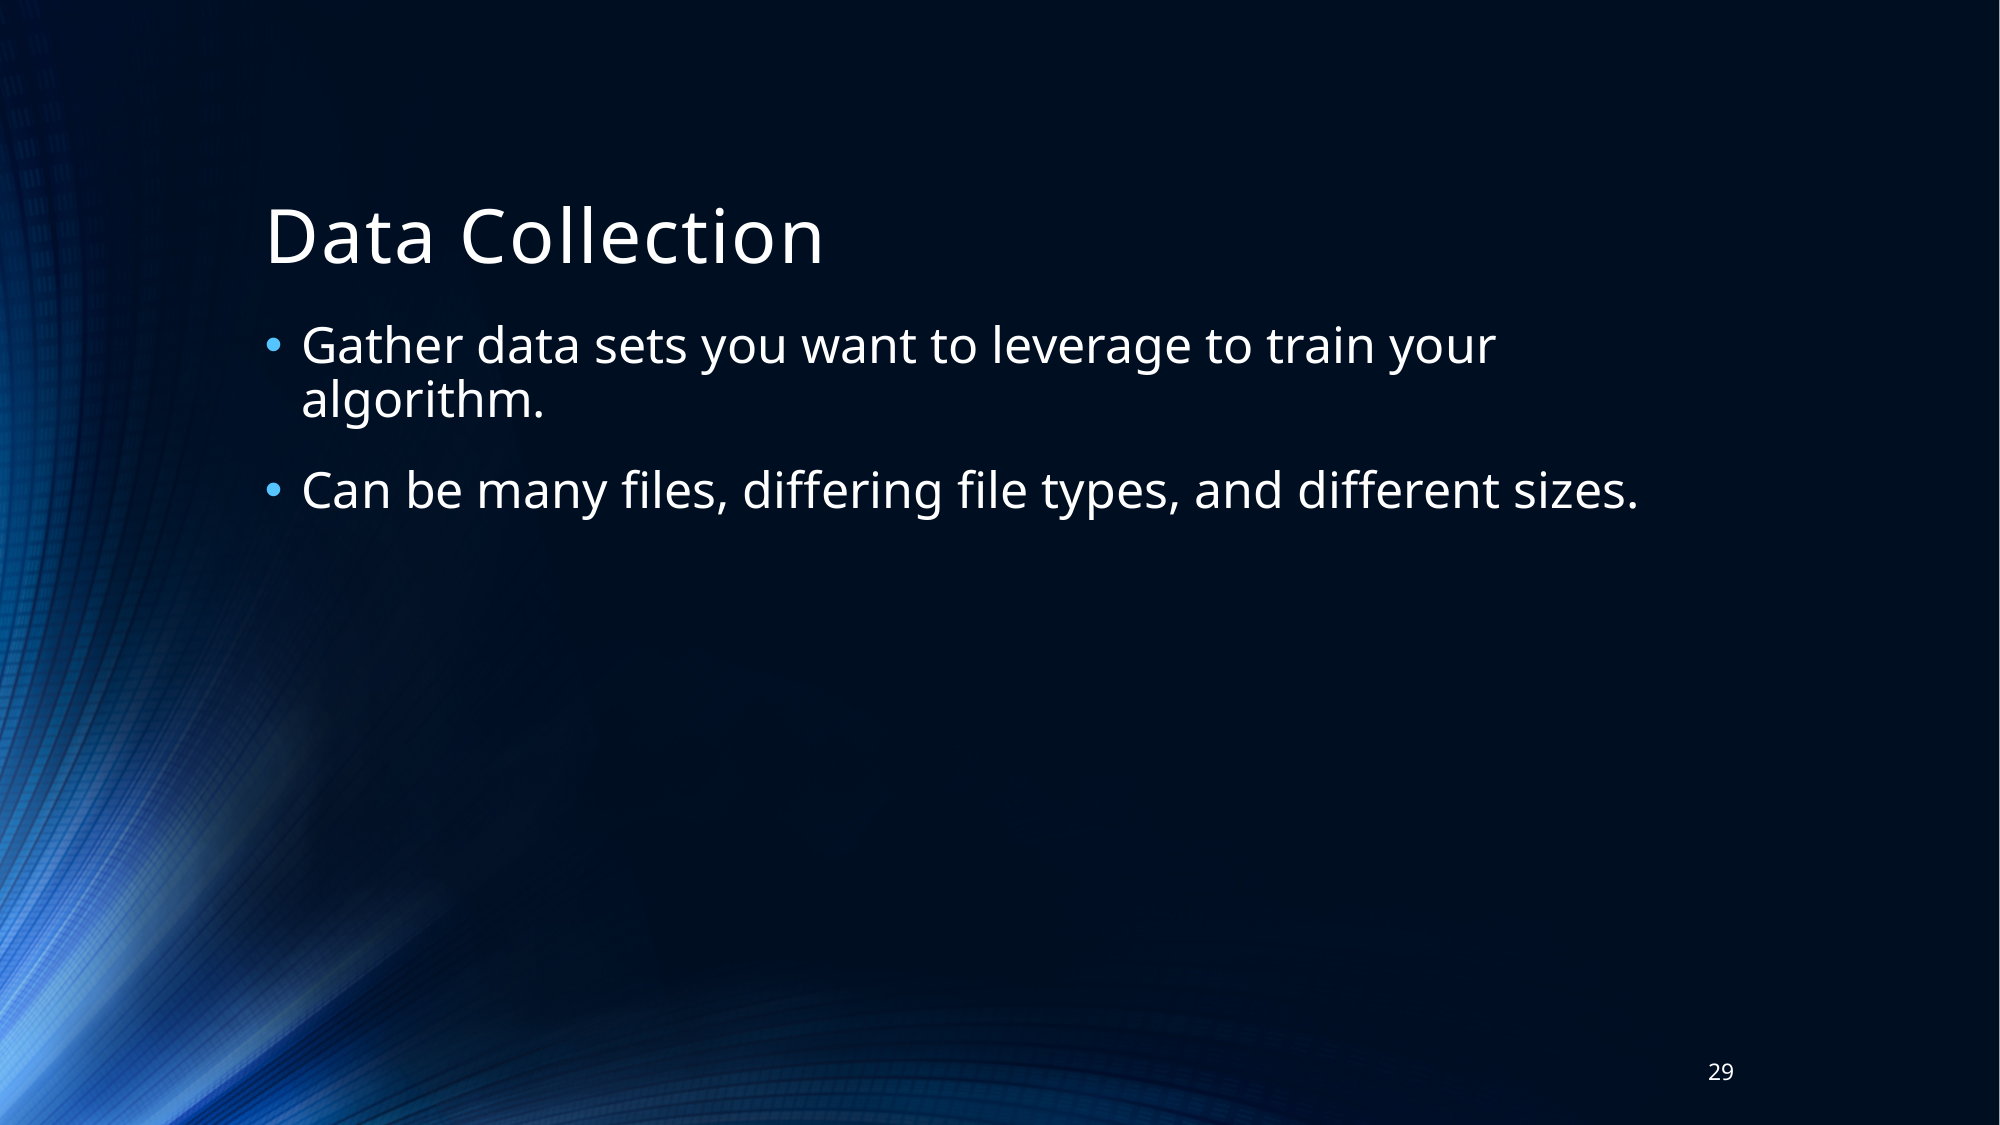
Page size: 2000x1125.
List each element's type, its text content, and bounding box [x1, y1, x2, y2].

list Gather data sets you want to leverage to train your algorithm. Can be many files, differing file types, and different sizes. [249, 312, 1749, 988]
slide_number 29 [1612, 1050, 1750, 1096]
title Data Collection [249, 62, 1750, 288]
picture [0, 0, 2000, 1125]
